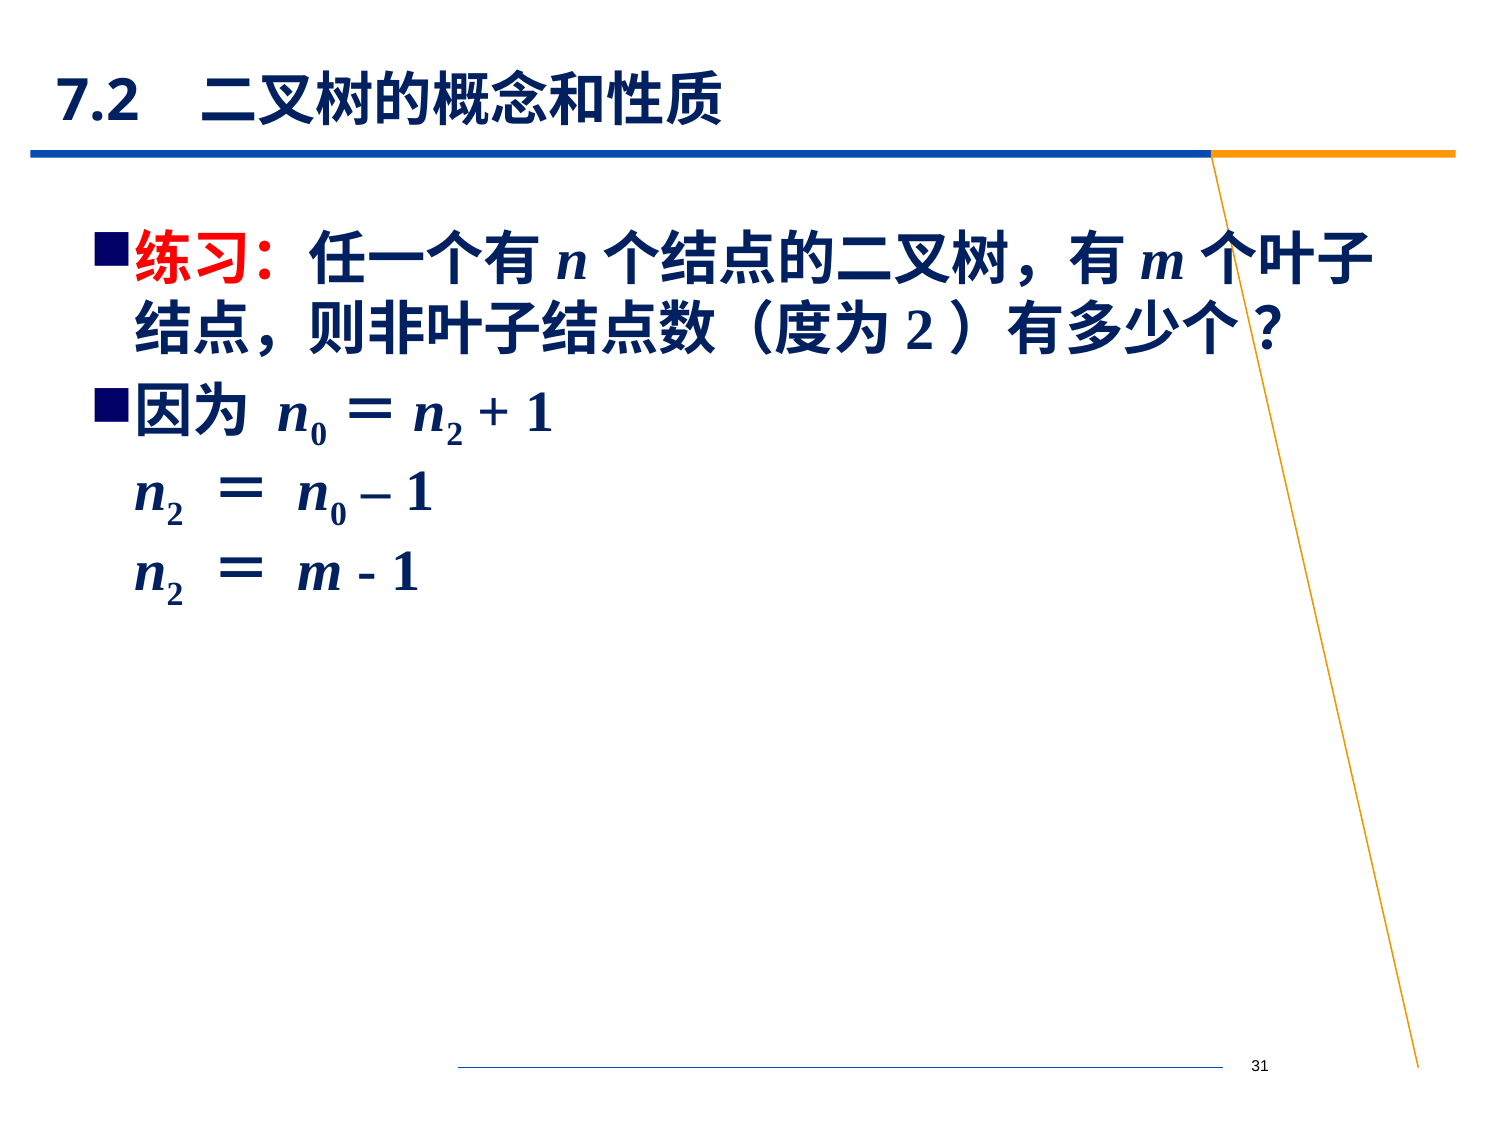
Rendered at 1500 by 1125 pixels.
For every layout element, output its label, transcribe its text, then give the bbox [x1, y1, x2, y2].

title 7.2 二叉树的概念和性质 [41, 64, 1392, 130]
text_box 练习：任一个有n个结点的二叉树，有m个叶子结点，则非叶子结点数（度为2）有多少个 ？ 因为 n0＝n2 + 1 n2 ＝ n0 – 1 n2 ＝ m - 1 [74, 213, 1425, 380]
